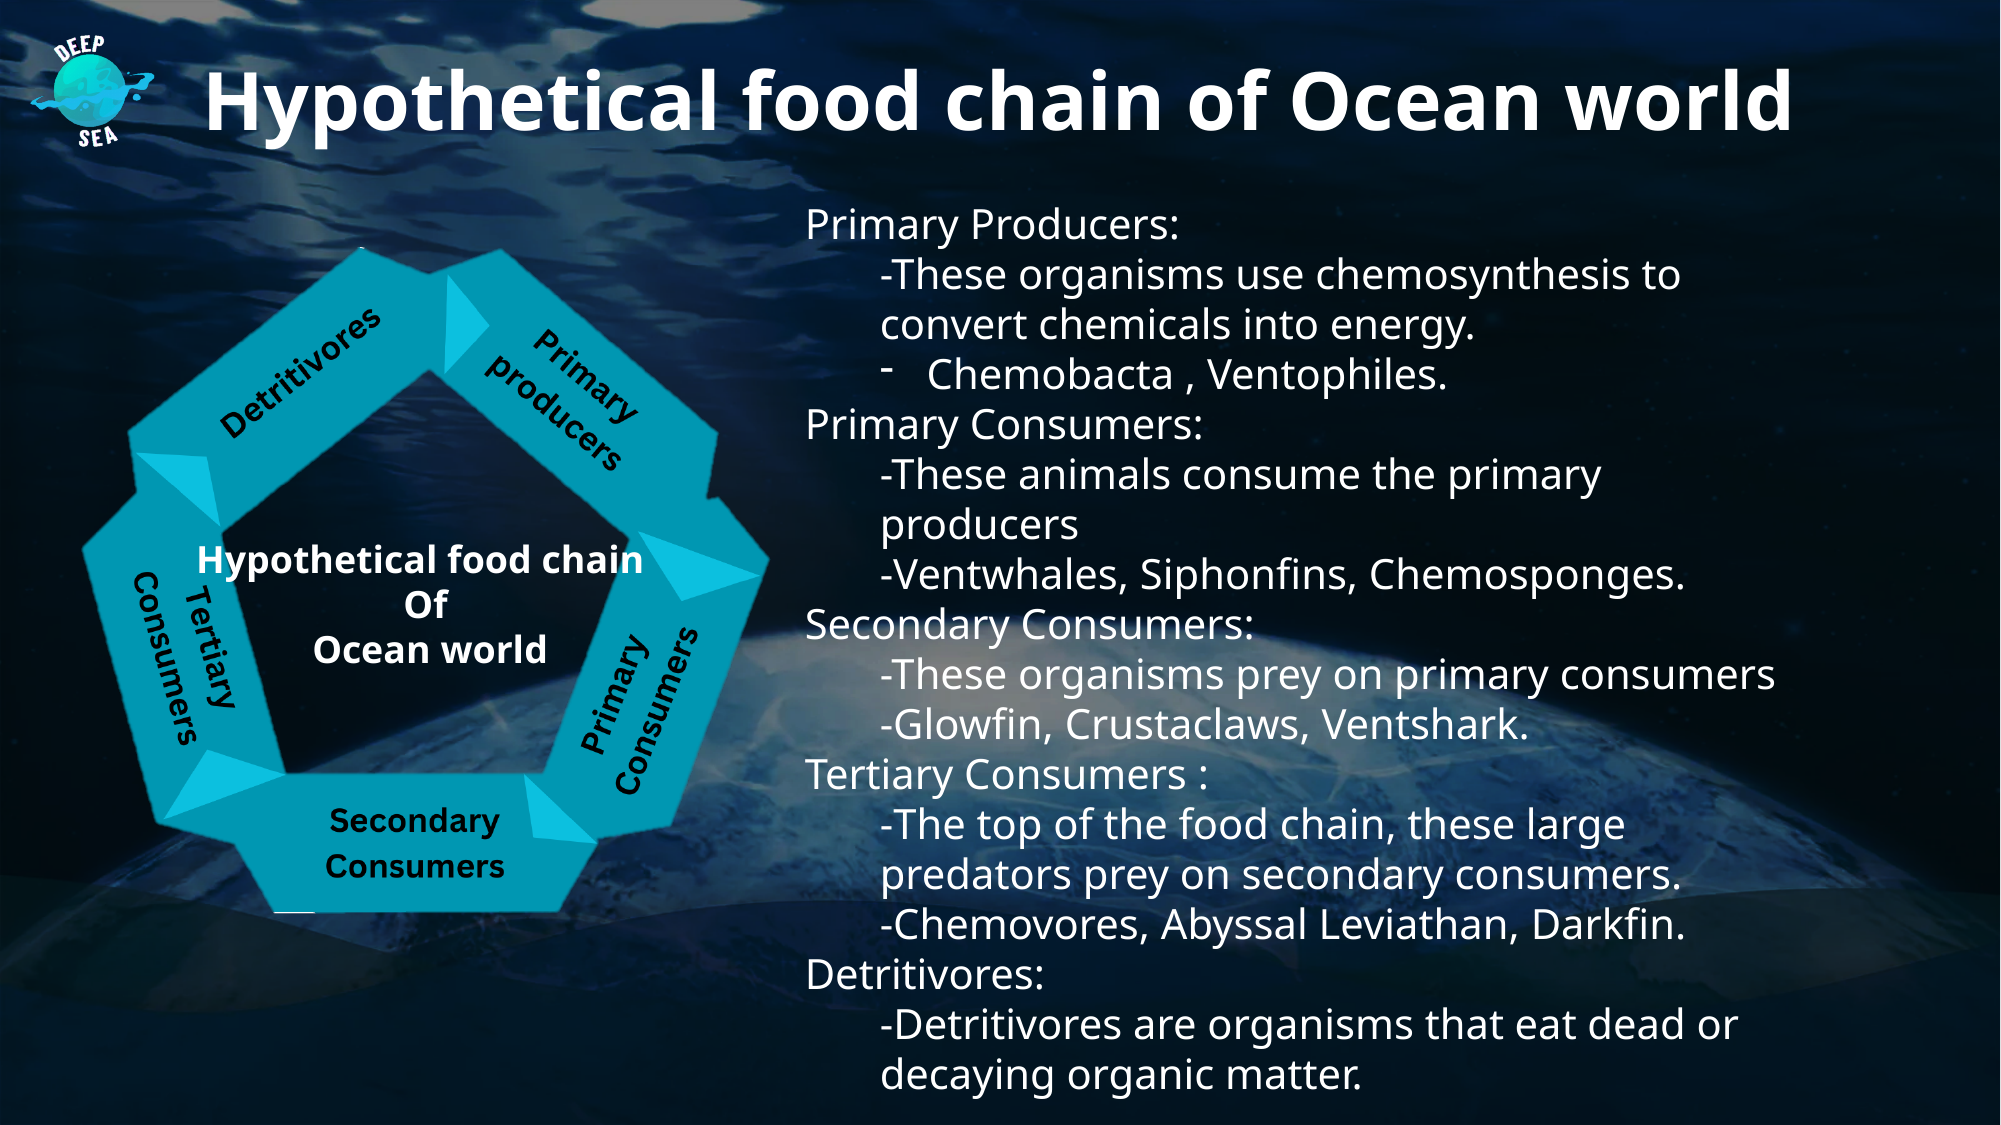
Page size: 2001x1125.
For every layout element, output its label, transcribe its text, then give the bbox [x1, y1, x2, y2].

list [0, 247, 1027, 962]
picture [0, 0, 2001, 1125]
title Hypothetical food chain of Ocean world [137, 18, 1863, 191]
text_box Primary Producers: -These organisms use chemosynthesis to convert chemicals into energy. Chemobacta , Ventophiles. Primary Consumers: -These animals consume the primary producers -Ventwhales, Siphonfins, Chemosponges. Secondary Consumers: -These organisms prey on primary consumers -Glowfin, Crustaclaws, Ventshark. Tertiary Consumers : -The top of the food chain, these large predators prey on secondary consumers. -Chemovores, Abyssal Leviathan, Darkfin. Detritivores: -Detritivores are organisms that eat dead or decaying organic matter. [789, 190, 1824, 1106]
